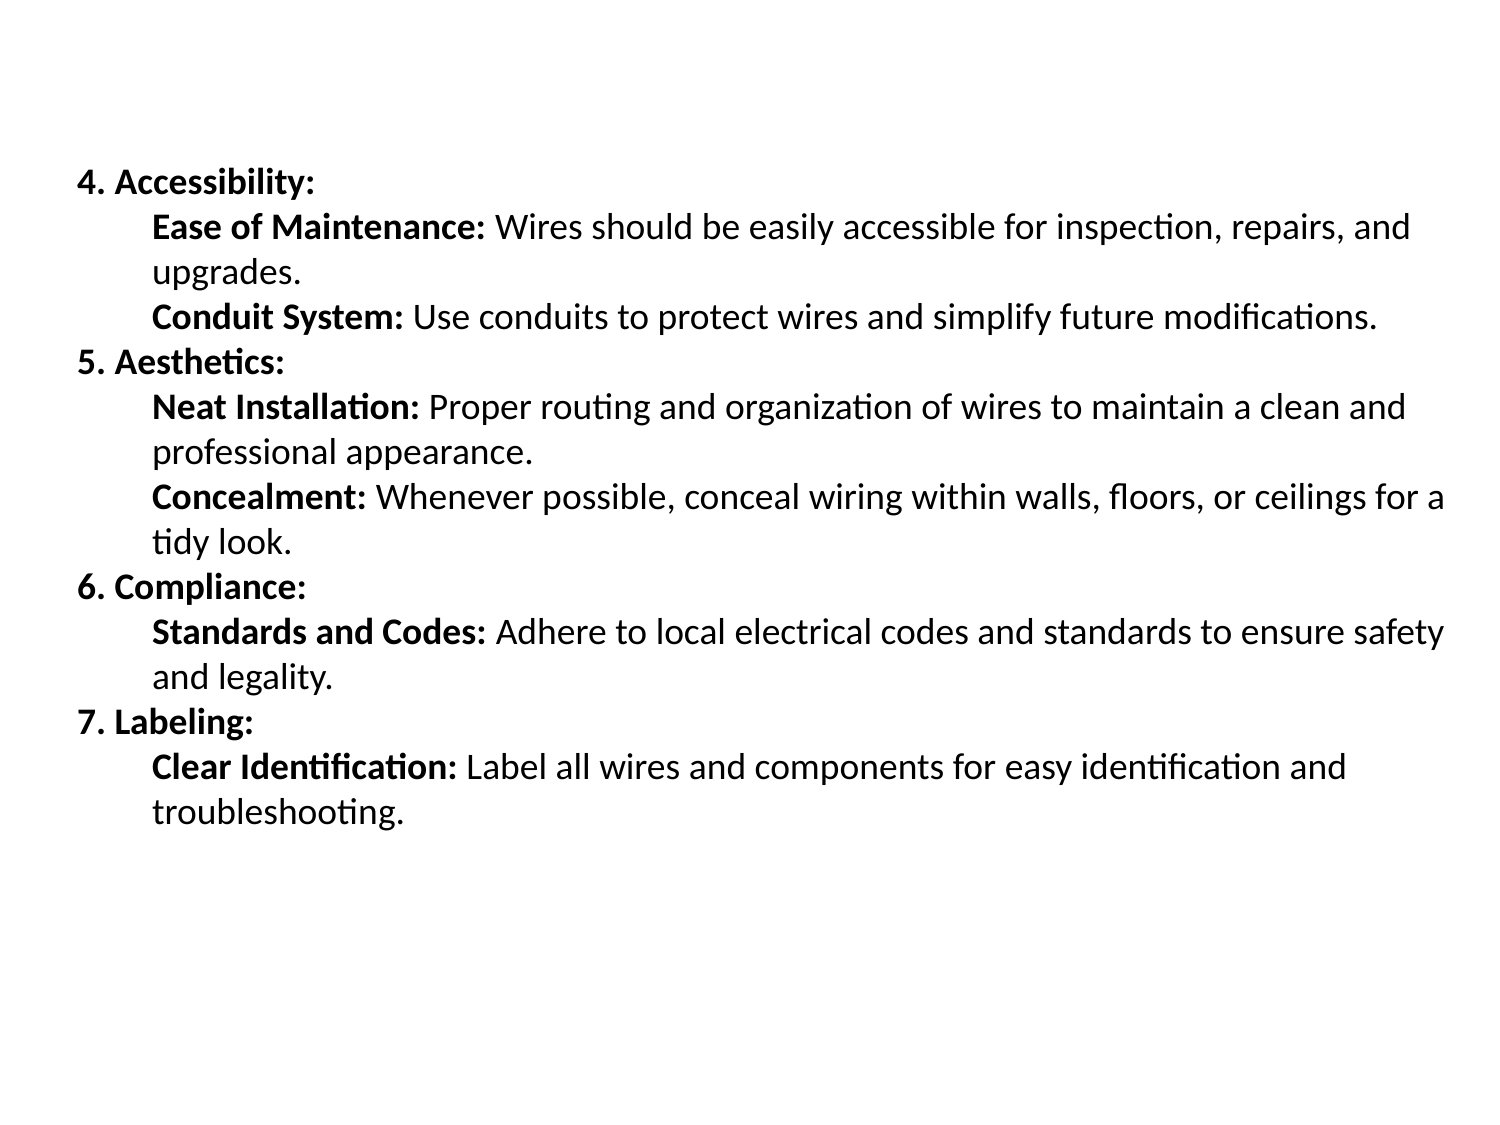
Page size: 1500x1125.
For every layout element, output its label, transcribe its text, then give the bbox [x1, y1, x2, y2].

text_box 4. Accessibility: Ease of Maintenance: Wires should be easily accessible for inspection, repairs, and upgrades. Conduit System: Use conduits to protect wires and simplify future modifications. 5. Aesthetics: Neat Installation: Proper routing and organization of wires to maintain a clean and professional appearance. Concealment: Whenever possible, conceal wiring within walls, floors, or ceilings for a tidy look. 6. Compliance: Standards and Codes: Adhere to local electrical codes and standards to ensure safety and legality. 7. Labeling: Clear Identification: Label all wires and components for easy identification and troubleshooting. [62, 149, 1475, 840]
